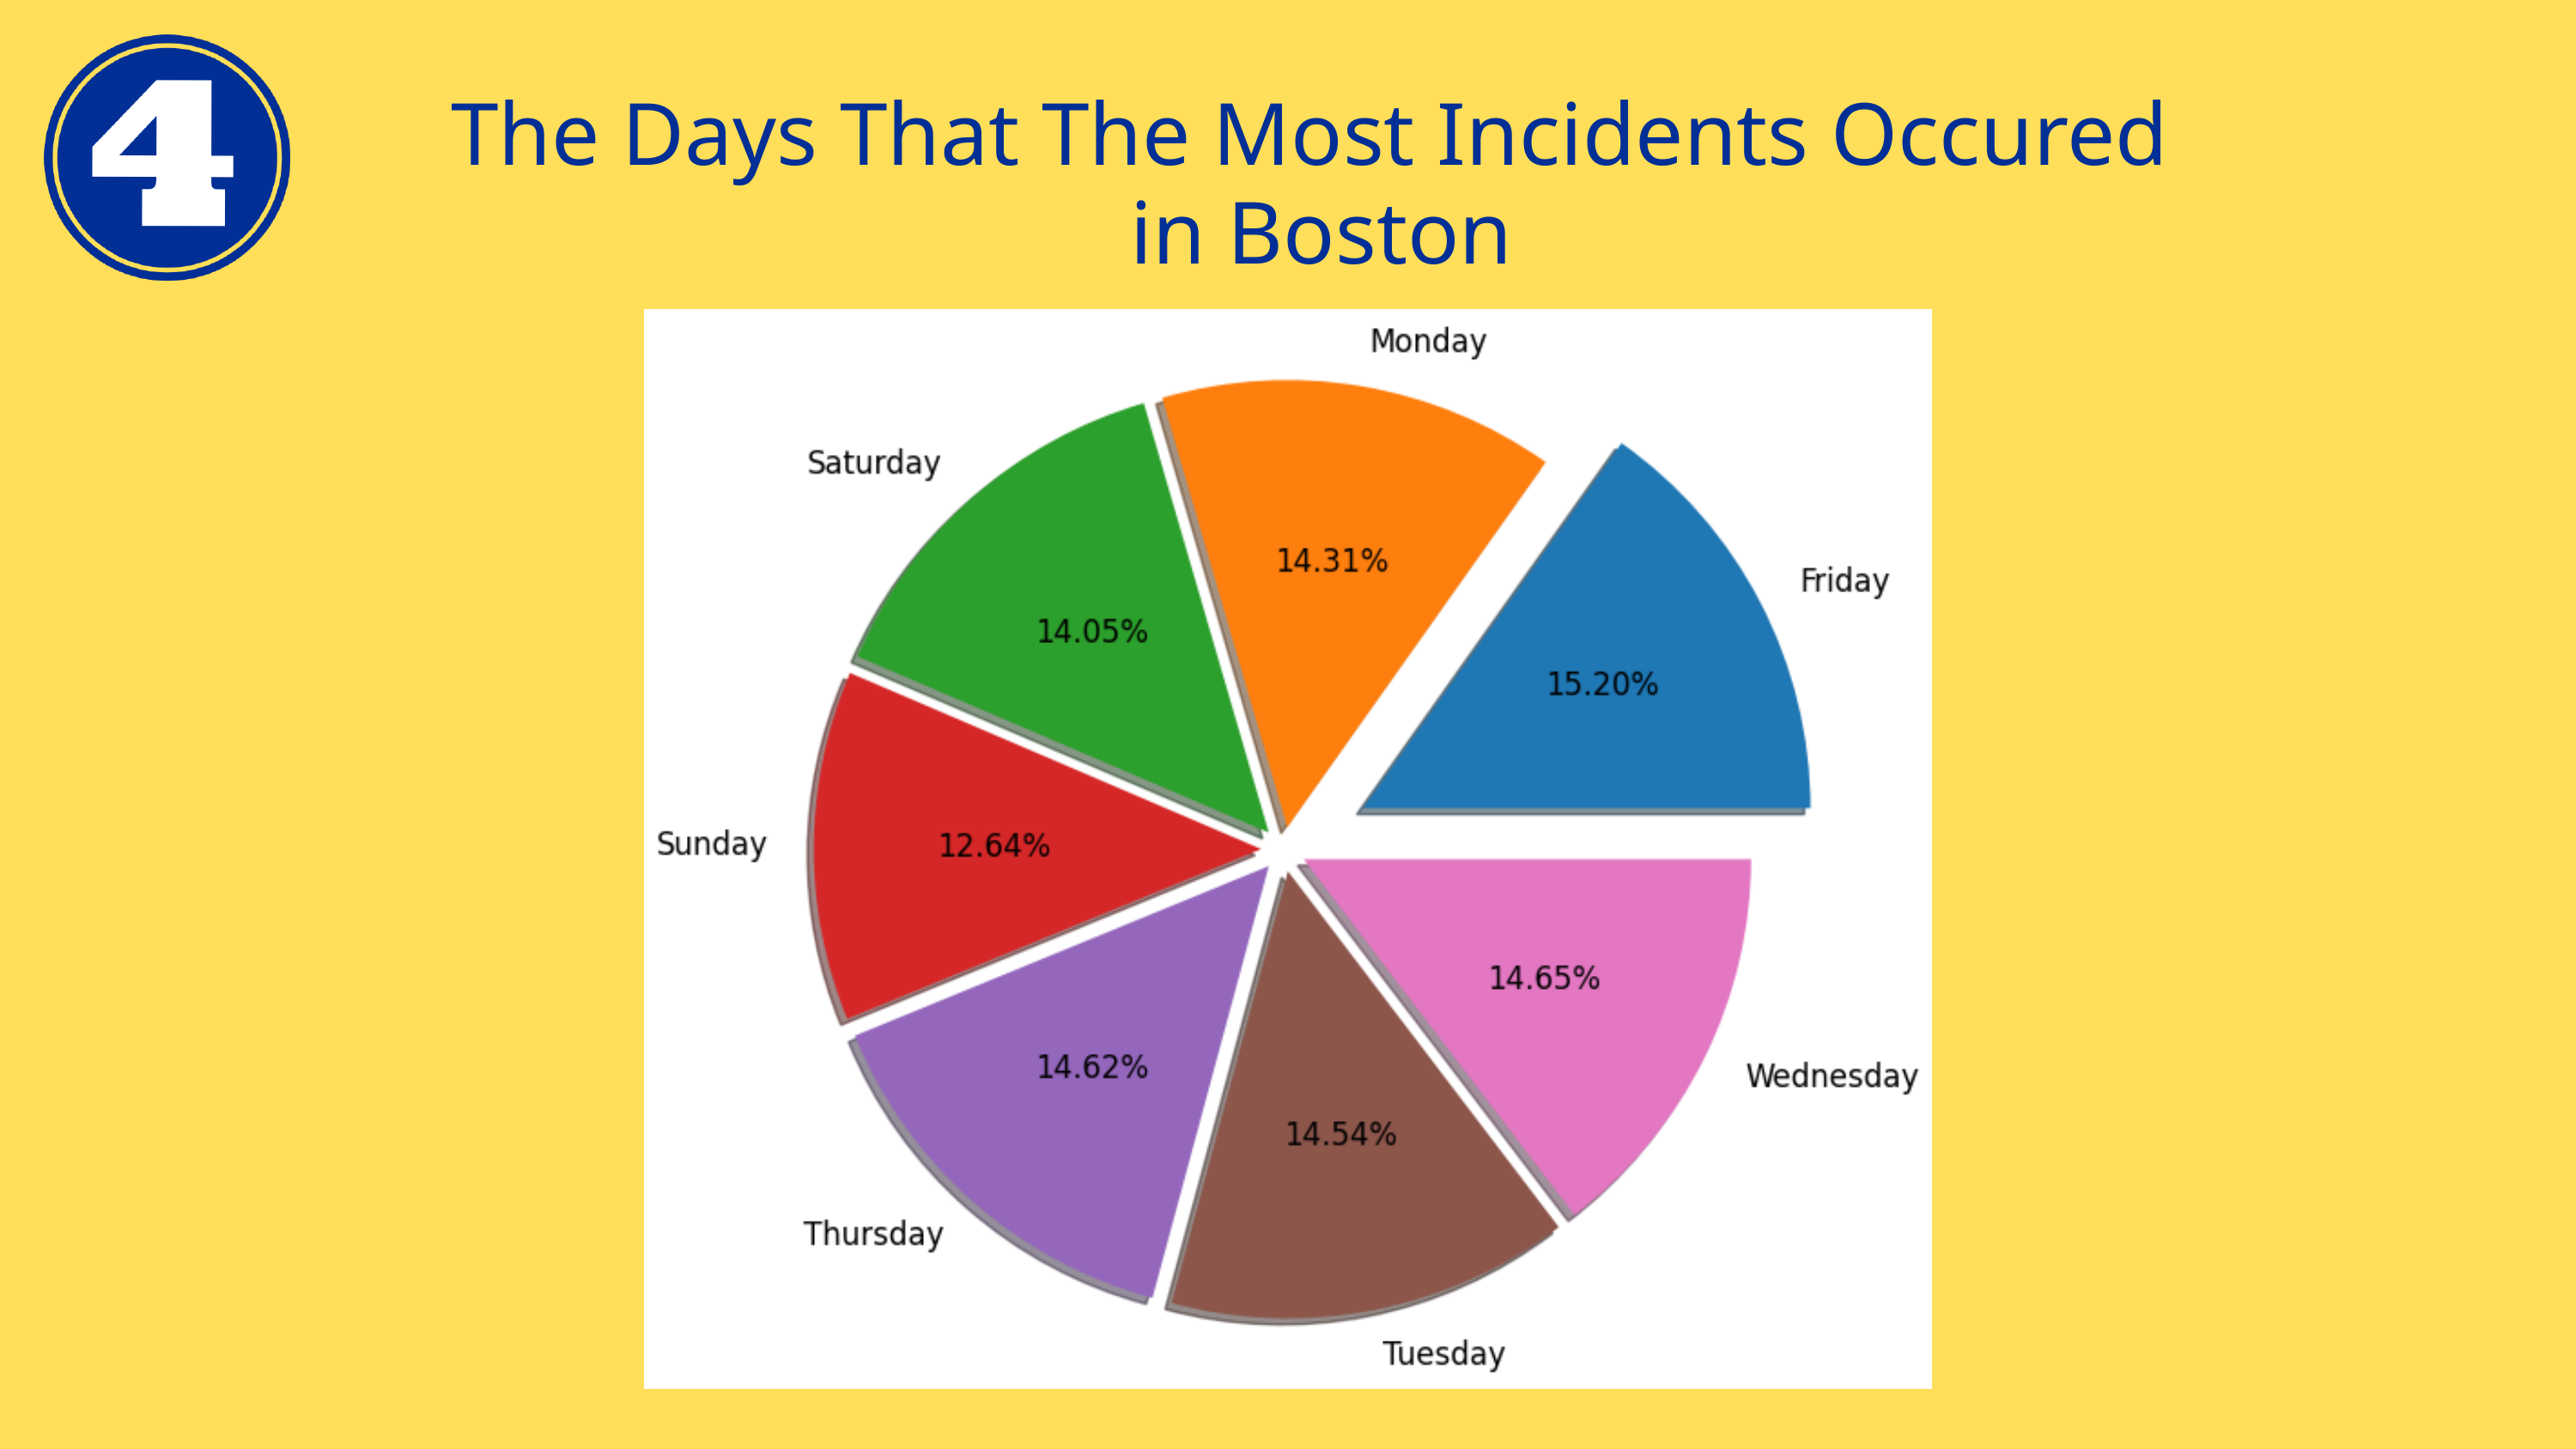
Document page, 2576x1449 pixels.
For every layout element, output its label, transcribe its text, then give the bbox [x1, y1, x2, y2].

picture [643, 308, 1933, 1389]
text_box The Days That The Most Incidents Occured in Boston [294, 82, 2379, 282]
picture [43, 34, 290, 281]
